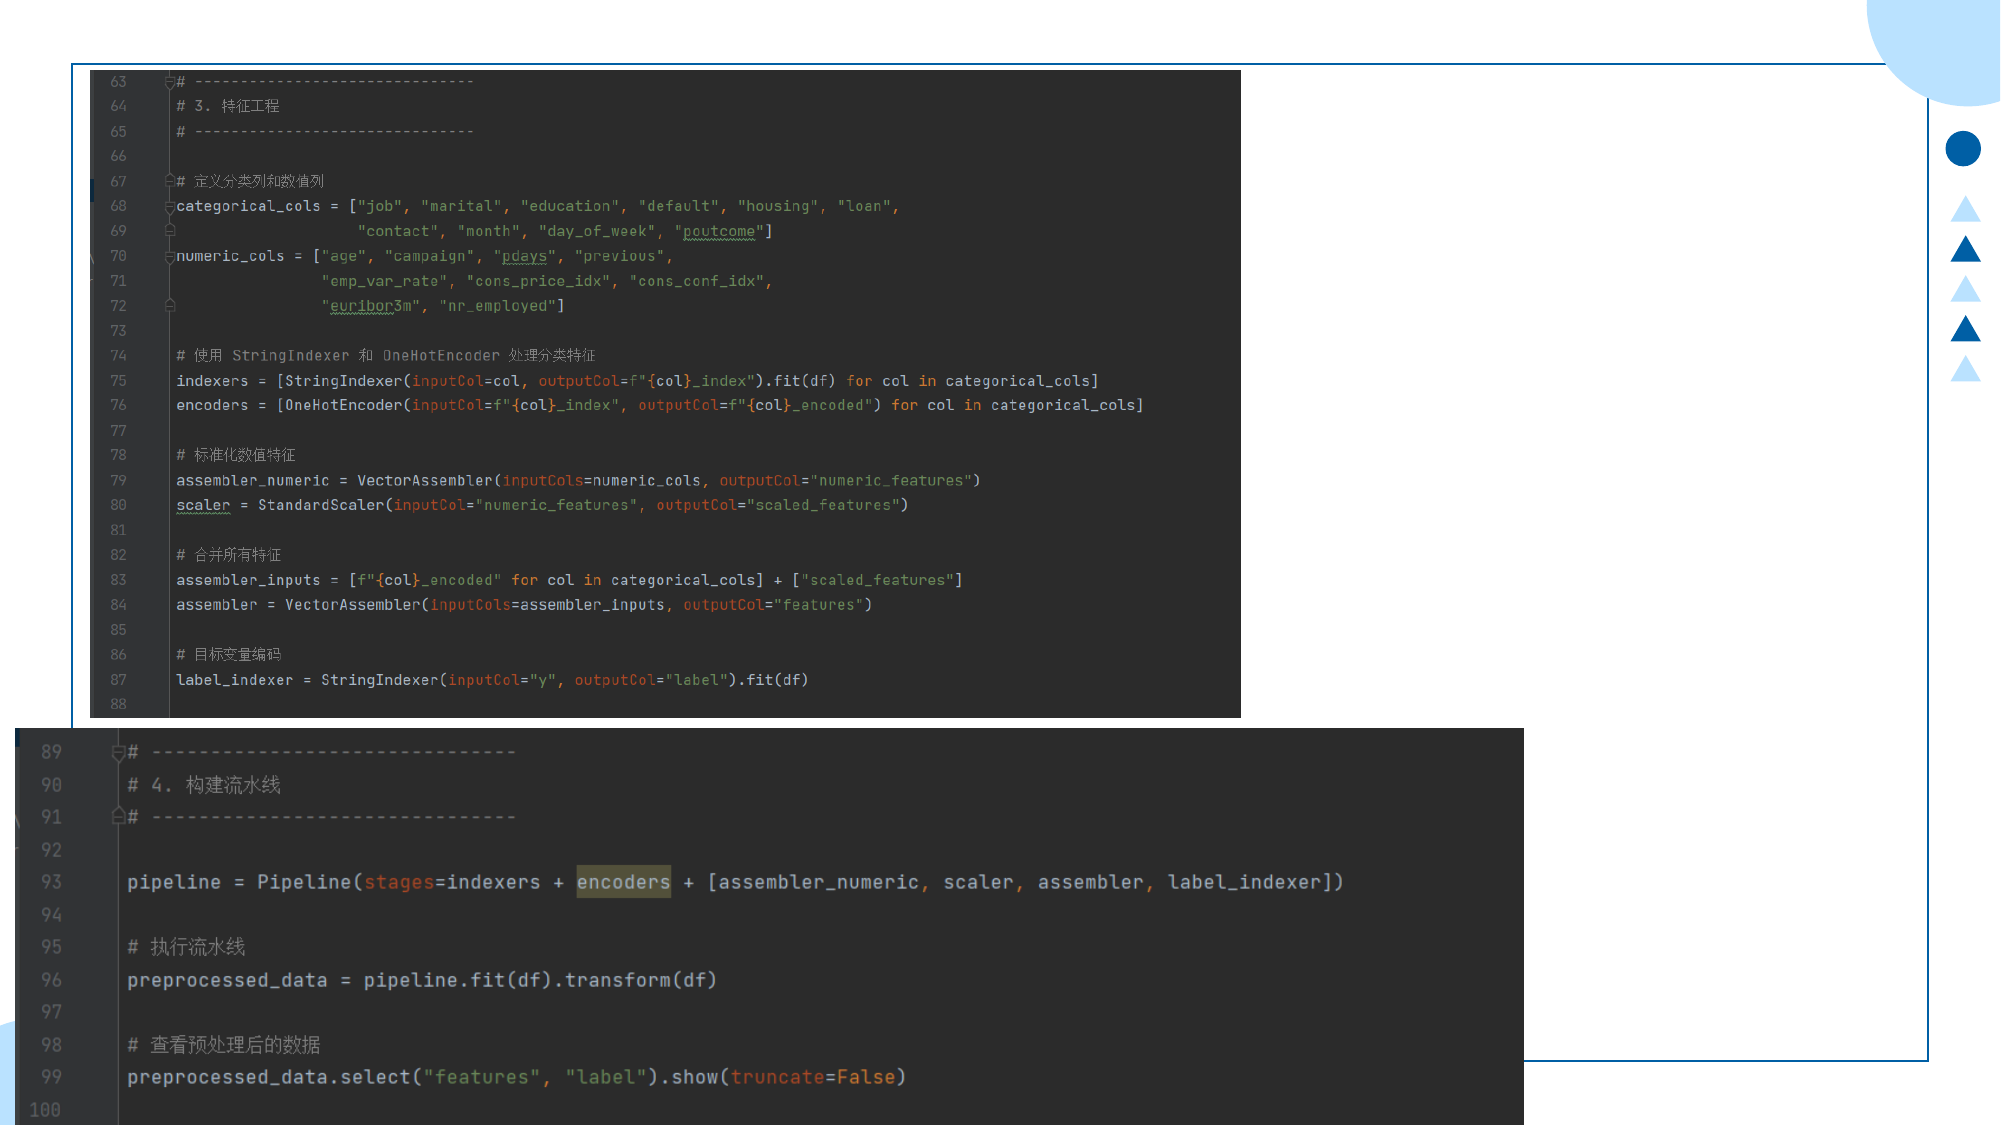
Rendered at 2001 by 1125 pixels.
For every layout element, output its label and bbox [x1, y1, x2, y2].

picture [90, 70, 1241, 718]
picture [15, 728, 1524, 1125]
